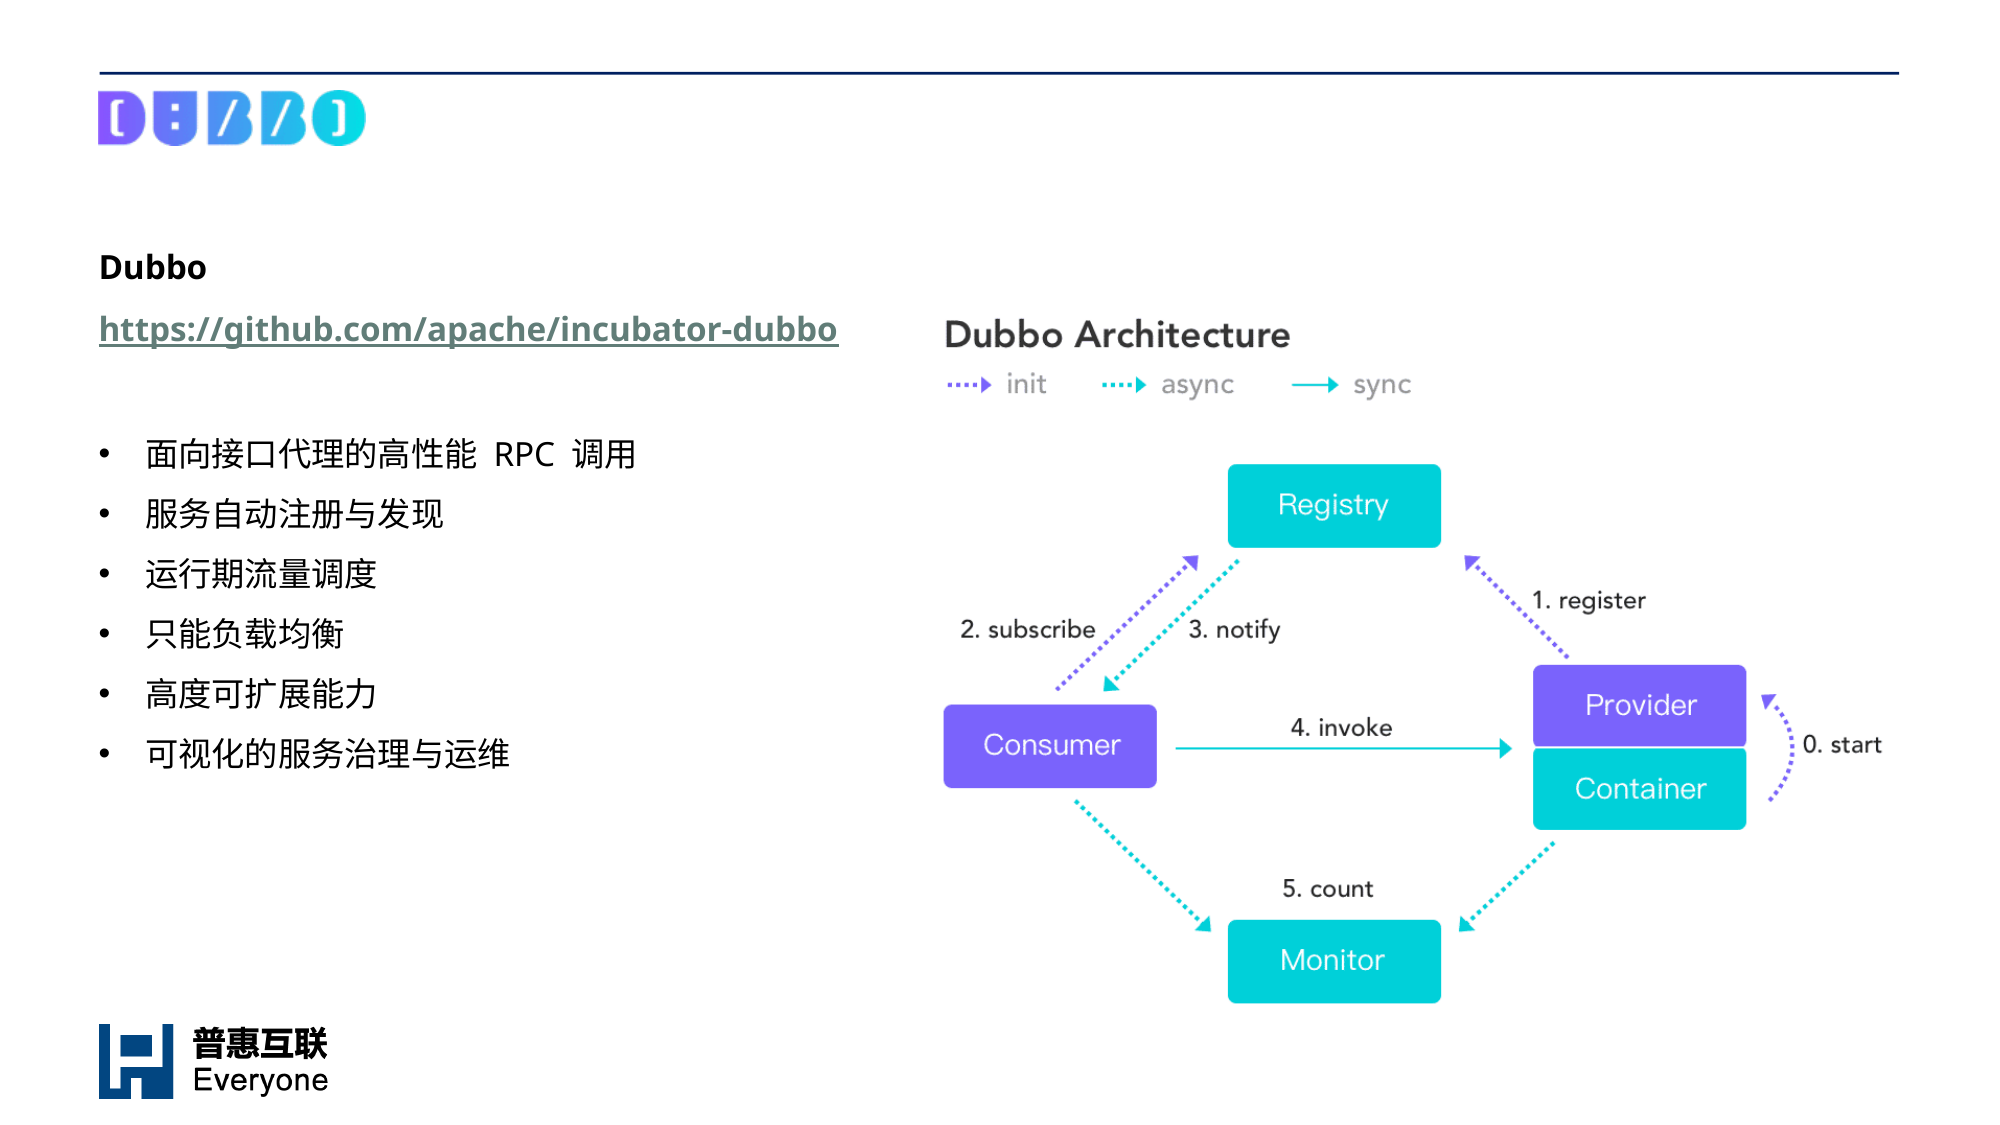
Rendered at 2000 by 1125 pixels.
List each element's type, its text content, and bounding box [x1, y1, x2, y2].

text_box Dubbo https://github.com/apache/incubator-dubbo 面向接口代理的高性能 RPC 调用 服务自动注册与发现 运行期流量调度 只能负载均衡 高度可扩展能力 可视化的服务治理与运维 [98, 226, 860, 784]
picture [99, 1024, 328, 1099]
picture [98, 90, 366, 146]
picture [860, 225, 1968, 1087]
